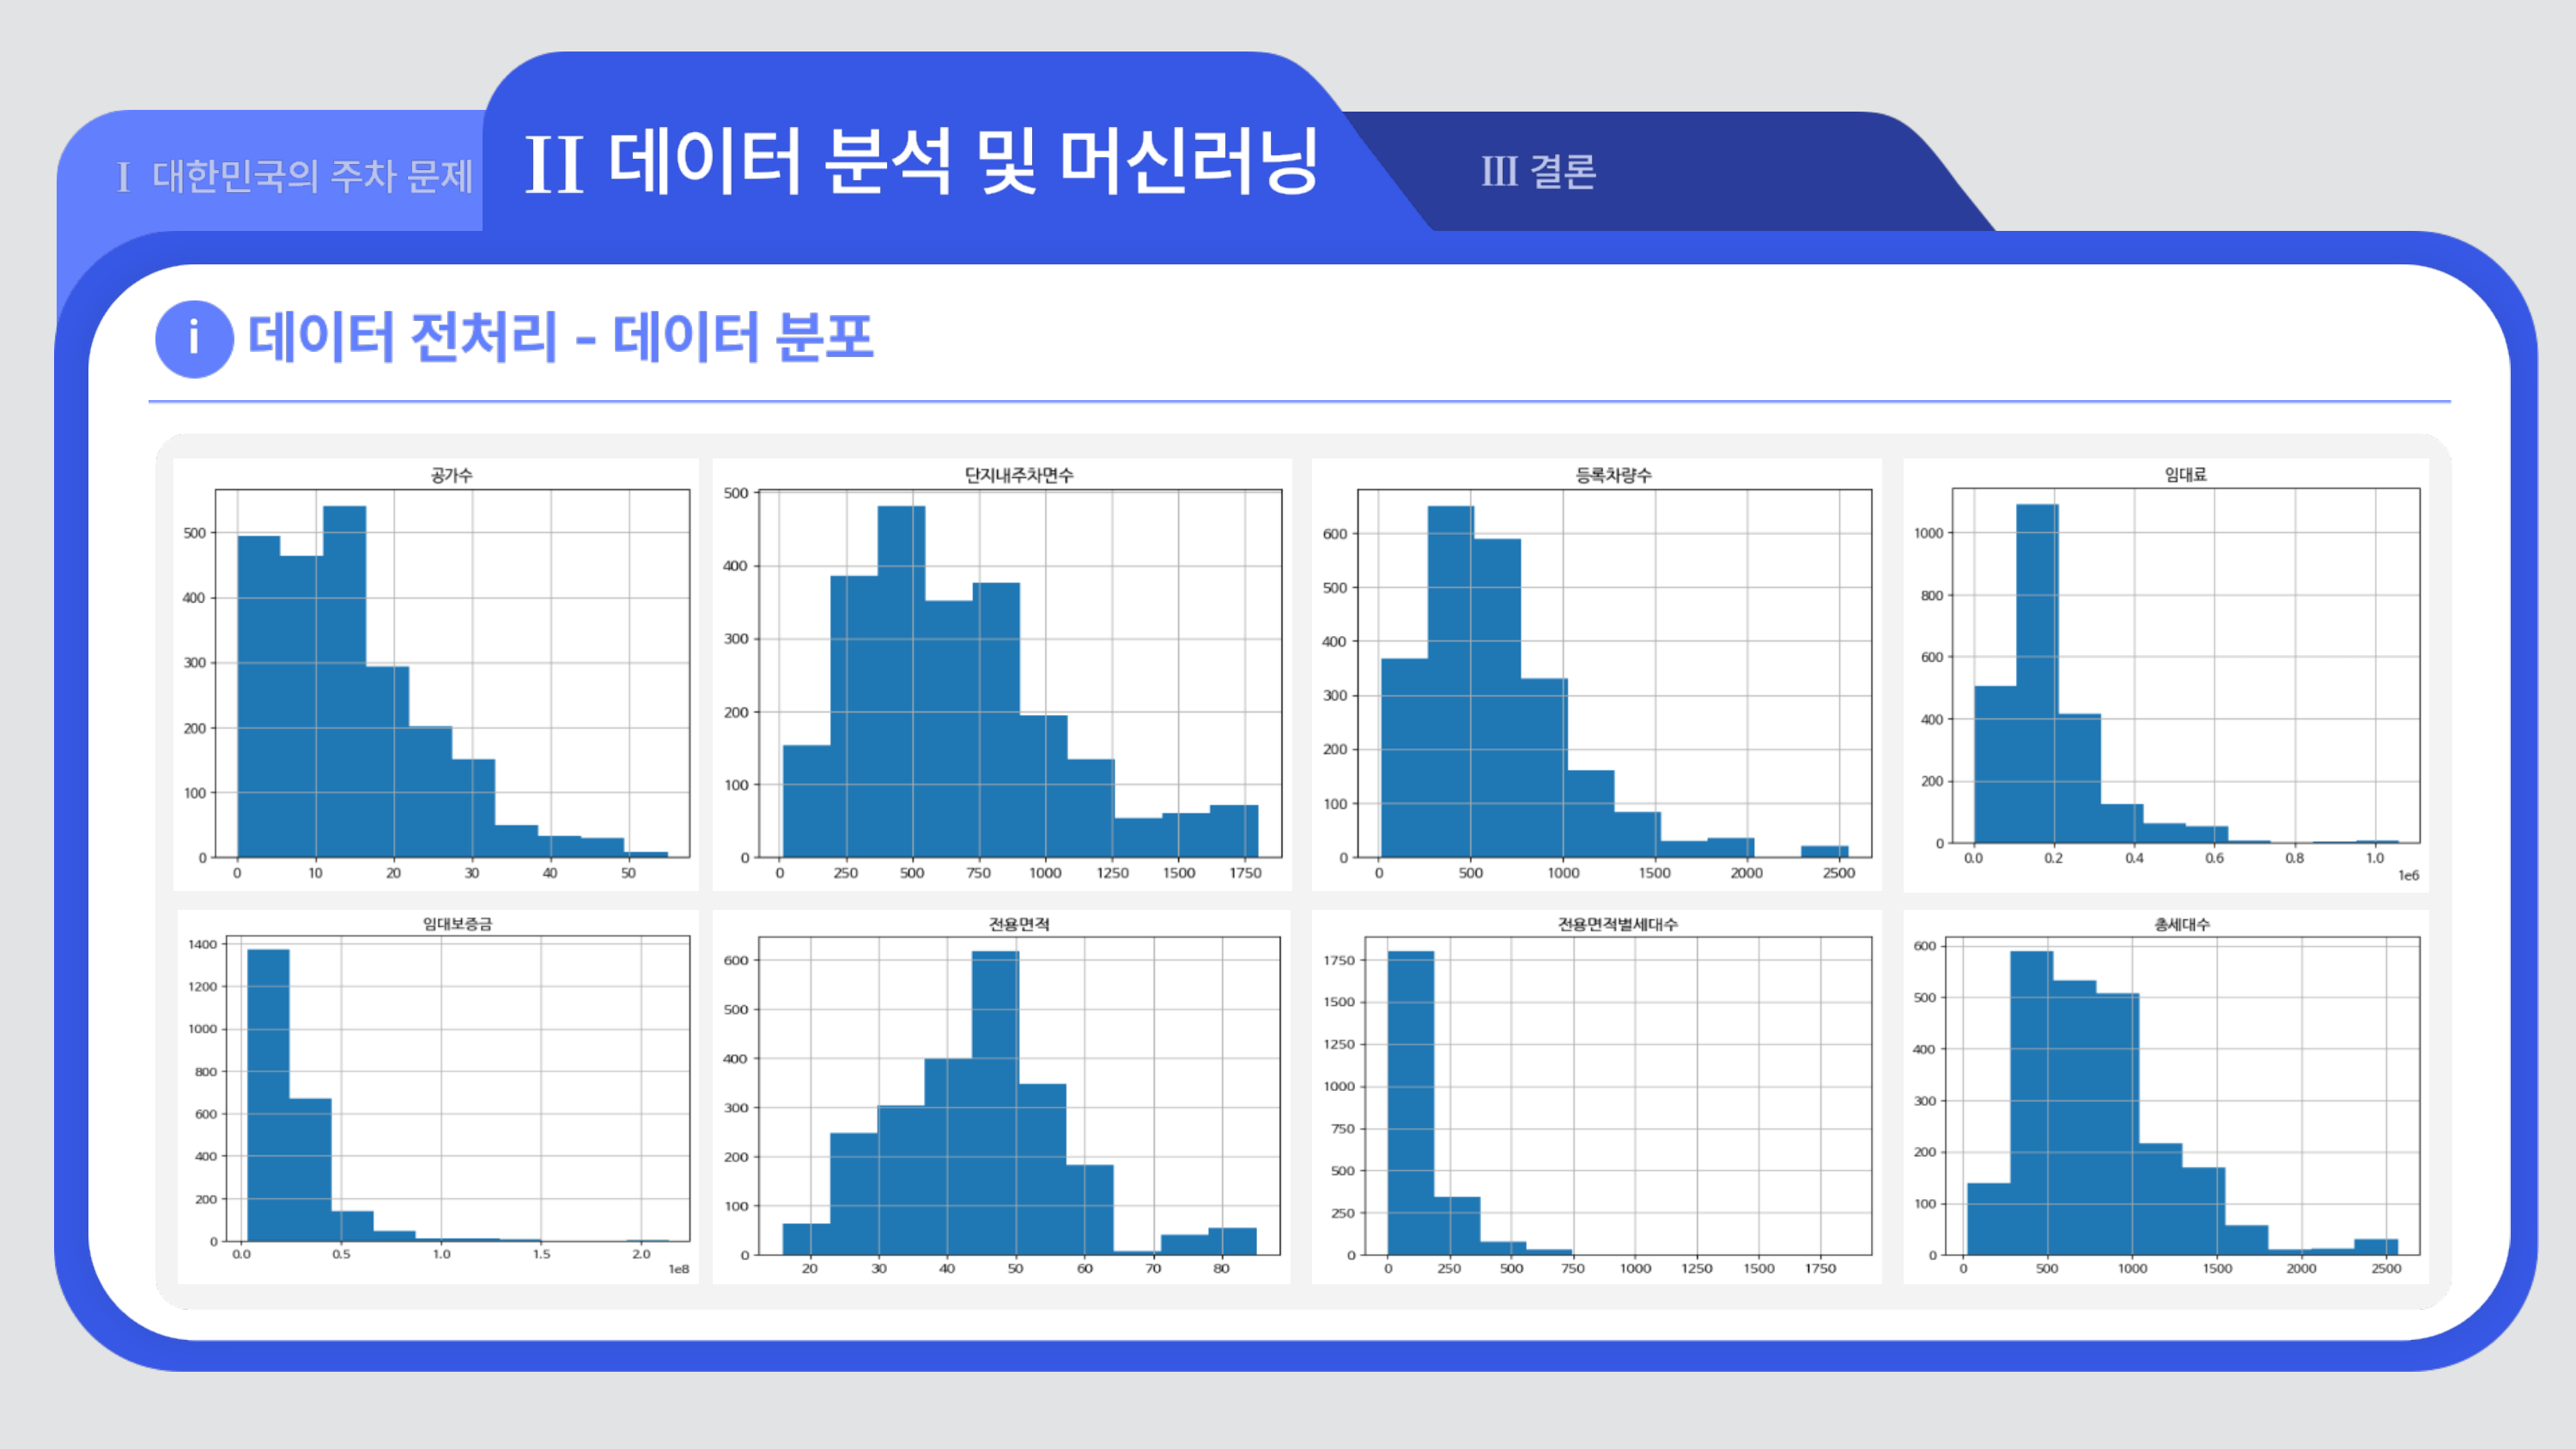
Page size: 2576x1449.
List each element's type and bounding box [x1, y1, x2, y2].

text_box [1904, 458, 2429, 893]
text_box [178, 910, 699, 1284]
text_box [57, 109, 477, 228]
text_box [54, 231, 2539, 1372]
text_box [155, 433, 2452, 1311]
text_box [713, 458, 1292, 891]
text_box [1312, 458, 1882, 891]
text_box [1471, 142, 1861, 202]
text_box [88, 264, 2511, 1342]
text_box [1494, 112, 2075, 228]
text_box [226, 300, 234, 379]
text_box [482, 52, 1490, 228]
text_box [713, 910, 1291, 1284]
text_box [148, 400, 2452, 404]
text_box [489, 106, 1423, 219]
text_box [1904, 910, 2429, 1284]
text_box [173, 458, 699, 891]
picture [0, 0, 2576, 1449]
text_box [102, 148, 483, 206]
text_box [1312, 910, 1882, 1284]
